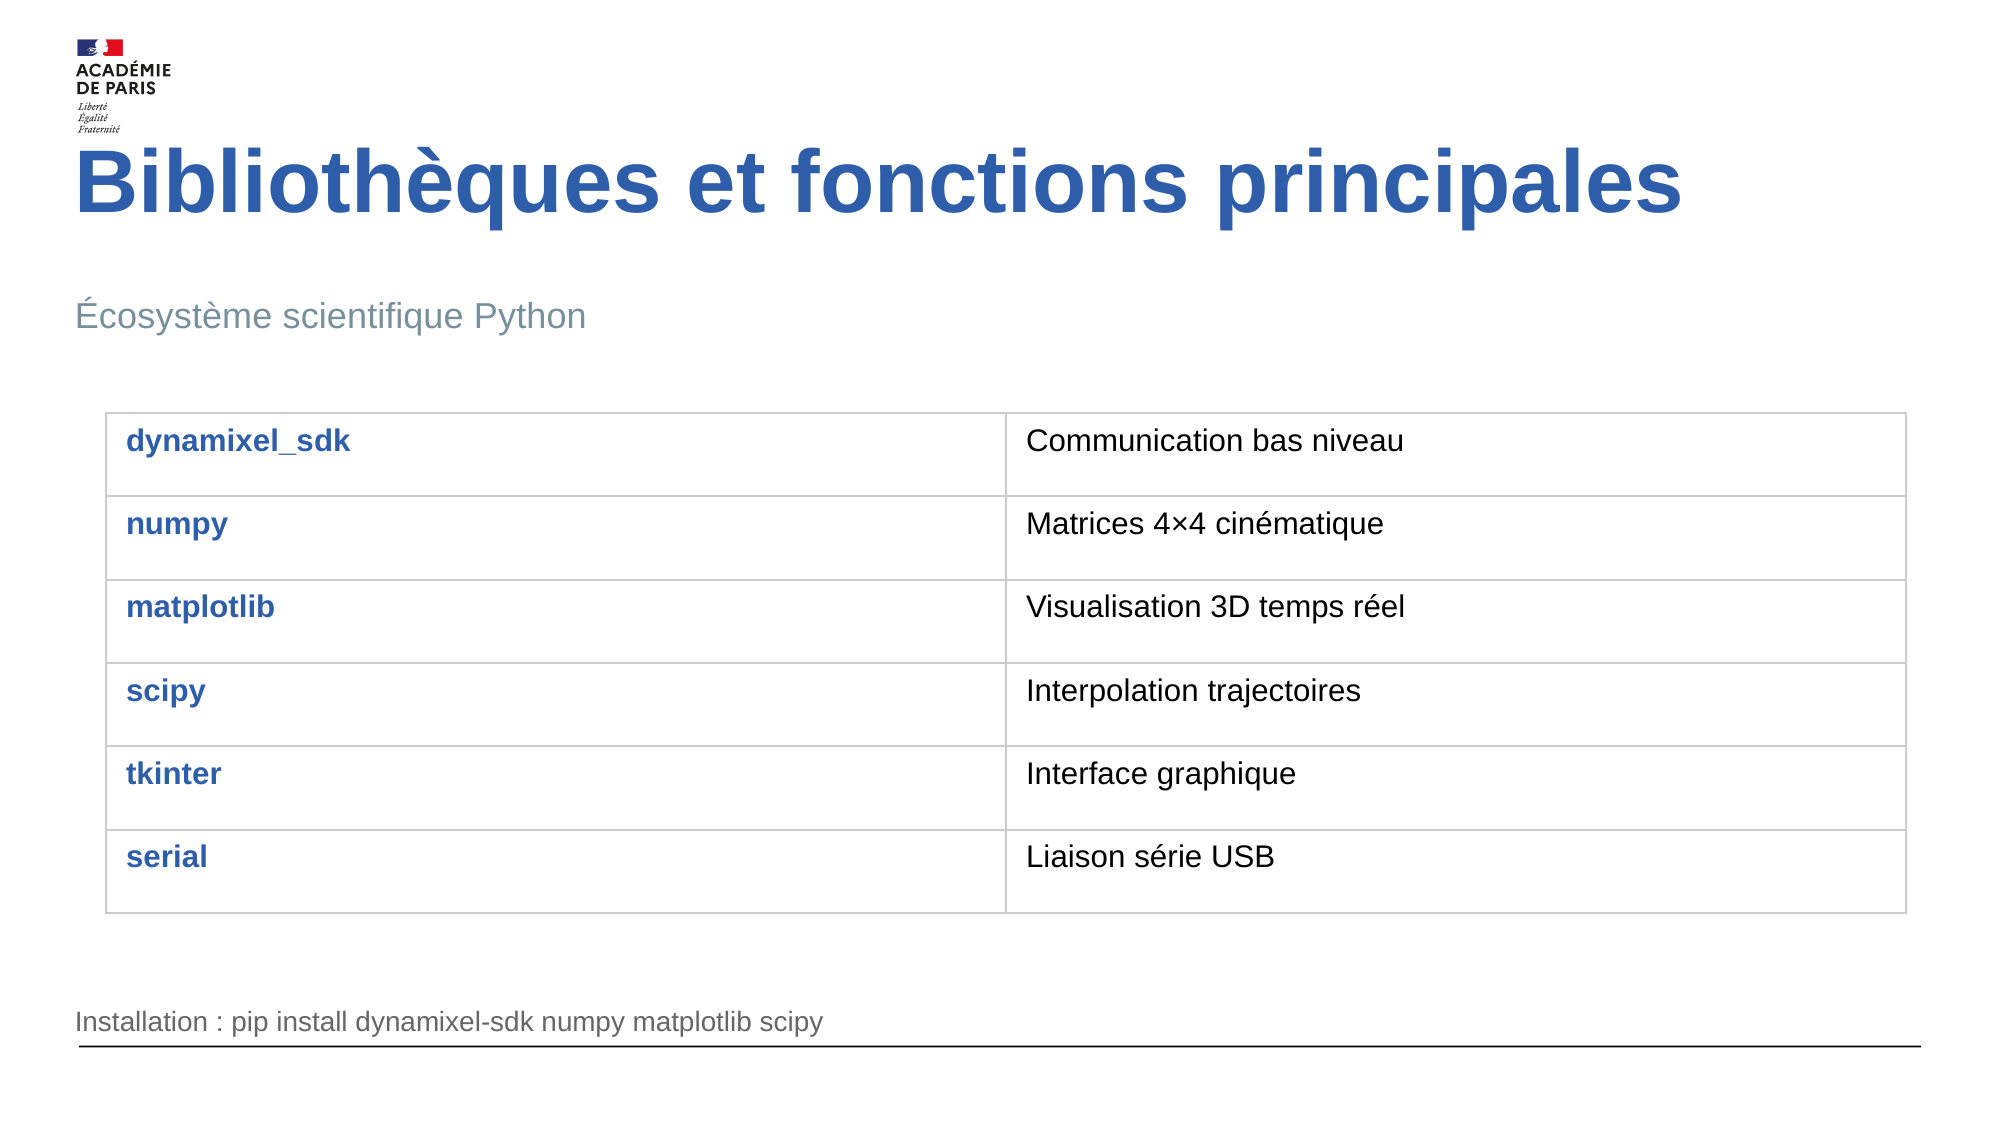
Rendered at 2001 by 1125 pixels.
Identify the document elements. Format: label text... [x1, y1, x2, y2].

table_cell Interpolation trajectoires [1007, 664, 1905, 745]
table_cell tkinter [107, 747, 1005, 829]
table_cell Matrices 4×4 cinématique [1007, 497, 1905, 579]
table_cell Liaison série USB [1007, 831, 1905, 912]
table_header Communication bas niveau [1007, 414, 1905, 495]
table_cell Interface graphique [1007, 747, 1905, 829]
table_cell Visualisation 3D temps réel [1007, 581, 1905, 662]
table_cell serial [107, 831, 1005, 912]
table_cell matplotlib [107, 581, 1005, 662]
text_box Bibliothèques et fonctions principales [60, 116, 1940, 237]
table_cell scipy [107, 664, 1005, 745]
table_header dynamixel_sdk [107, 414, 1005, 495]
table_cell numpy [107, 497, 1005, 579]
